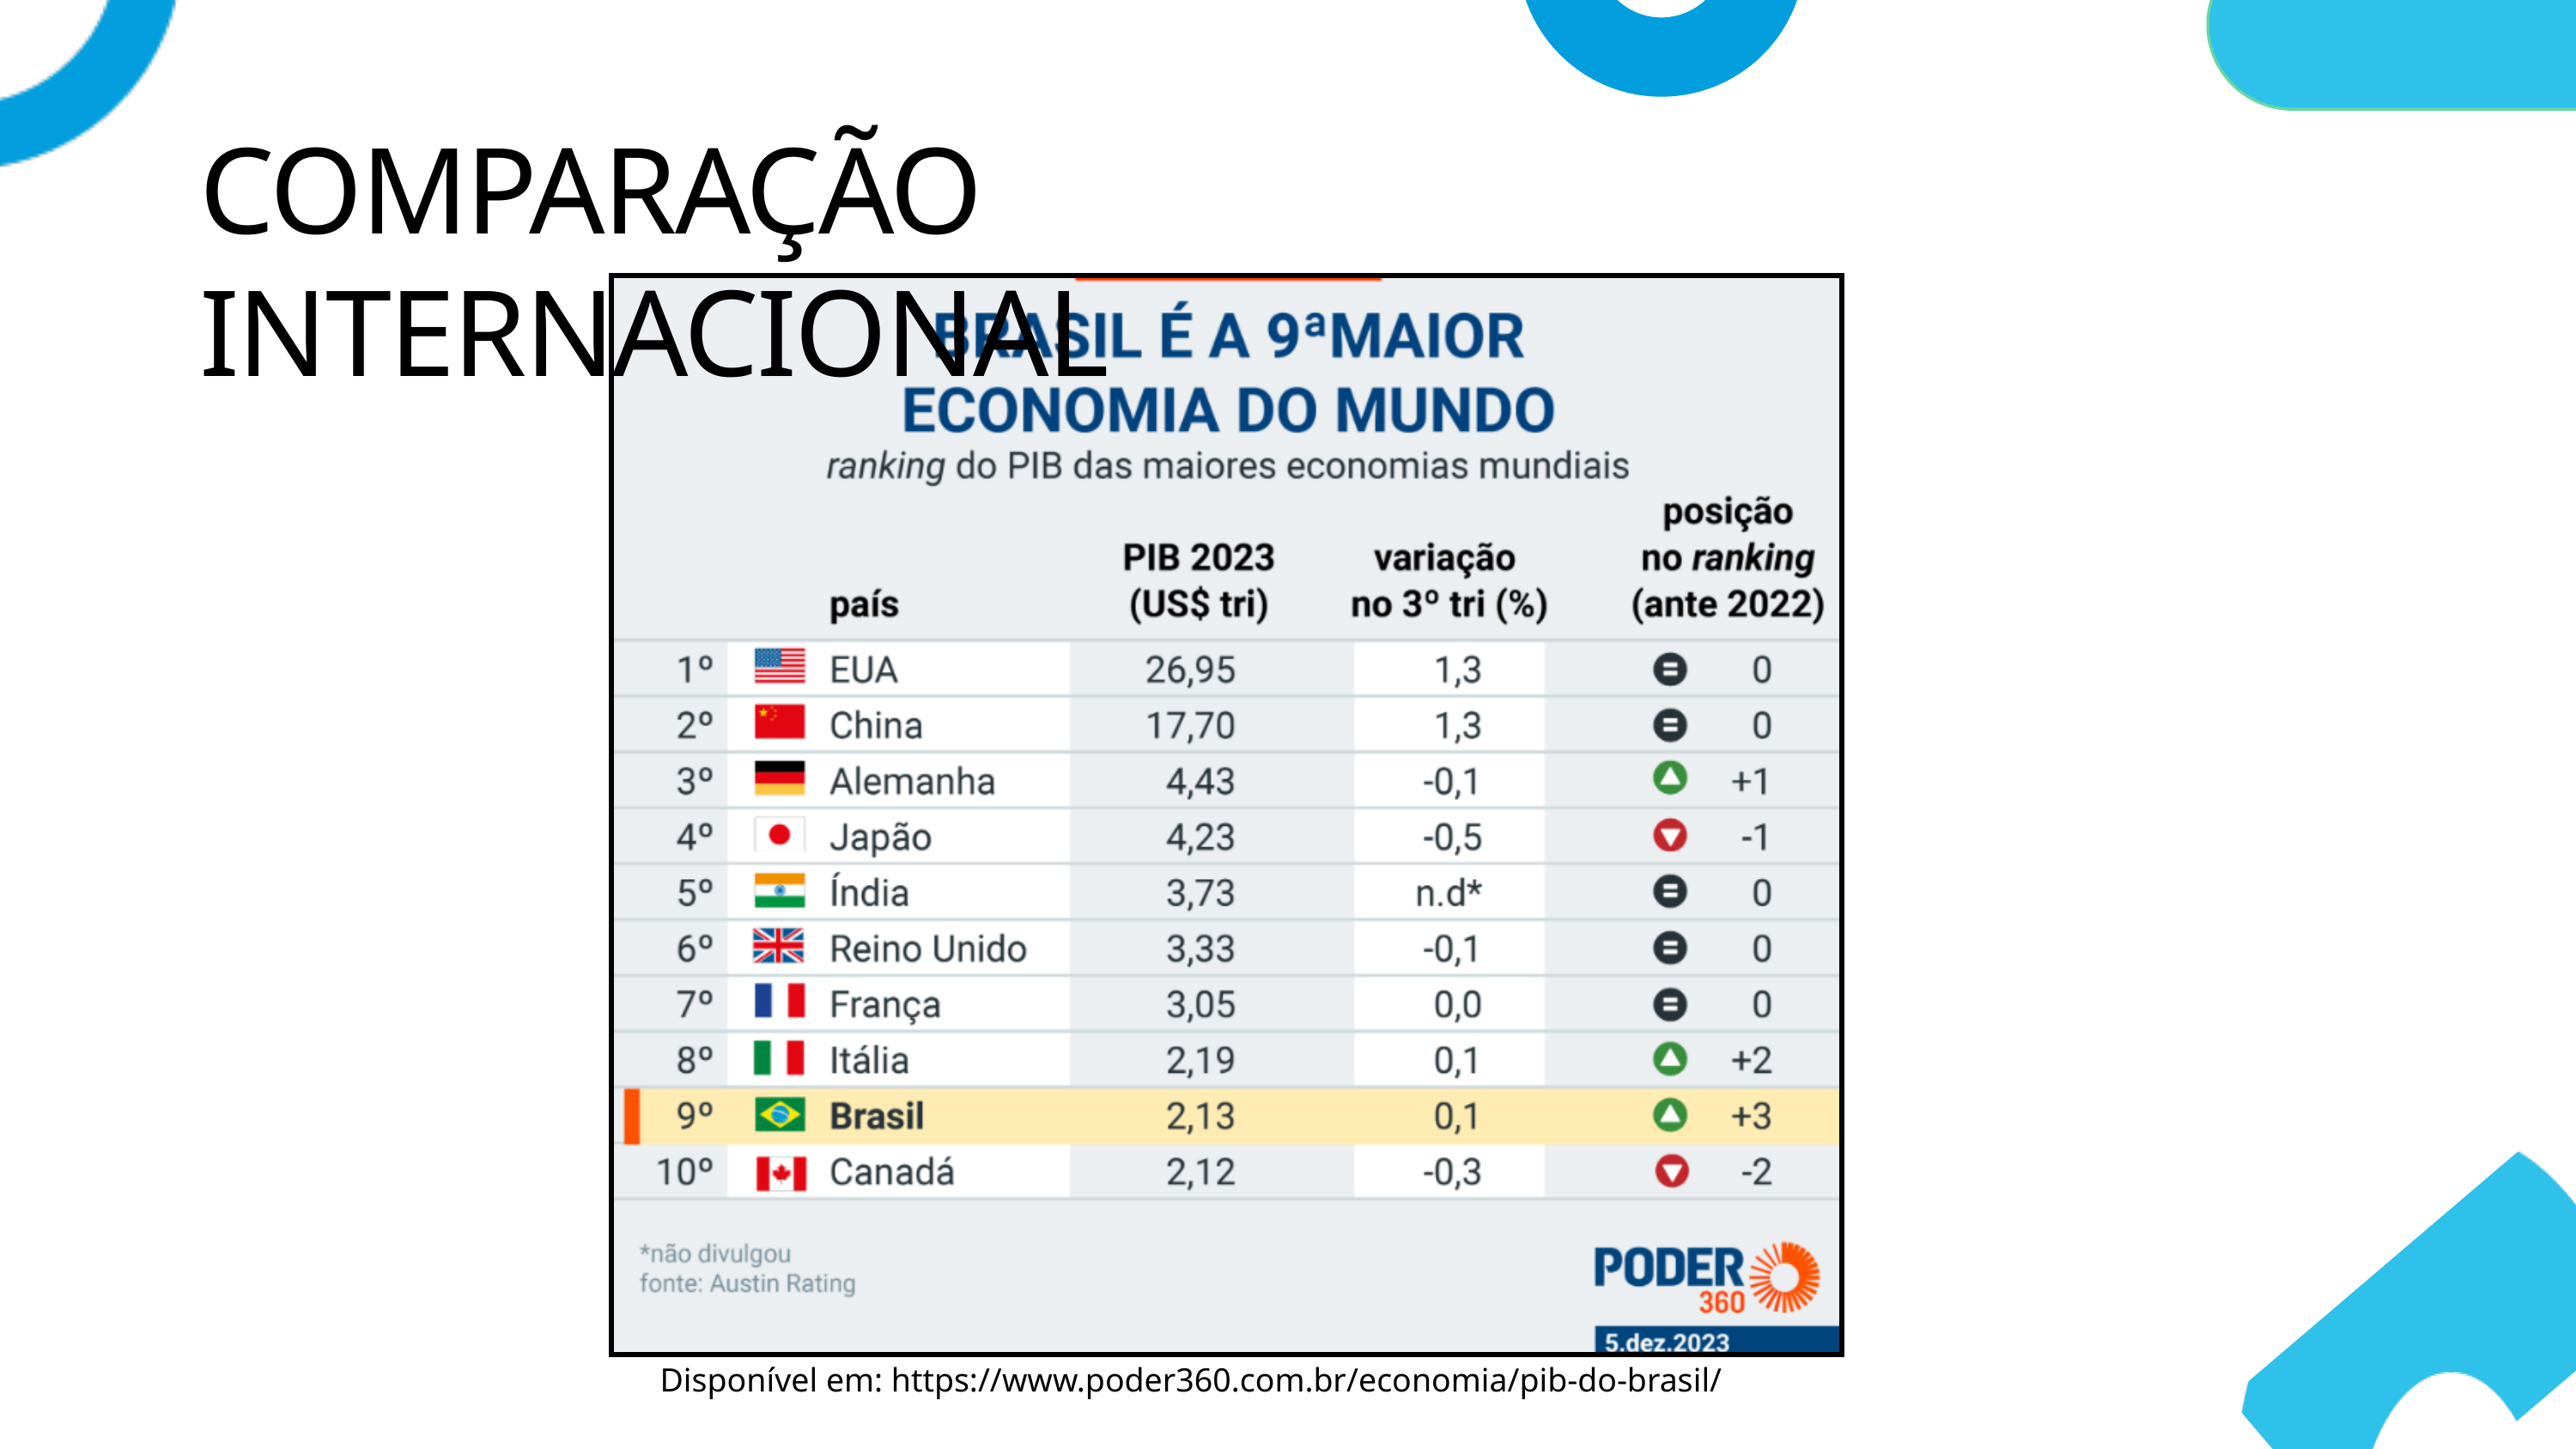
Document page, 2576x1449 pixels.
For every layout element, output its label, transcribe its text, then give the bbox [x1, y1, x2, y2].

text_box [611, 275, 1842, 1355]
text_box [1517, 0, 1806, 97]
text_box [2206, 0, 2576, 112]
text_box Disponível em: https://www.poder360.com.br/economia/pib-do-brasil/ [659, 1353, 2471, 1398]
text_box [0, 0, 182, 170]
text_box COMPARAÇÃO INTERNACIONAL [199, 115, 1601, 401]
text_box [2229, 1132, 2576, 1449]
